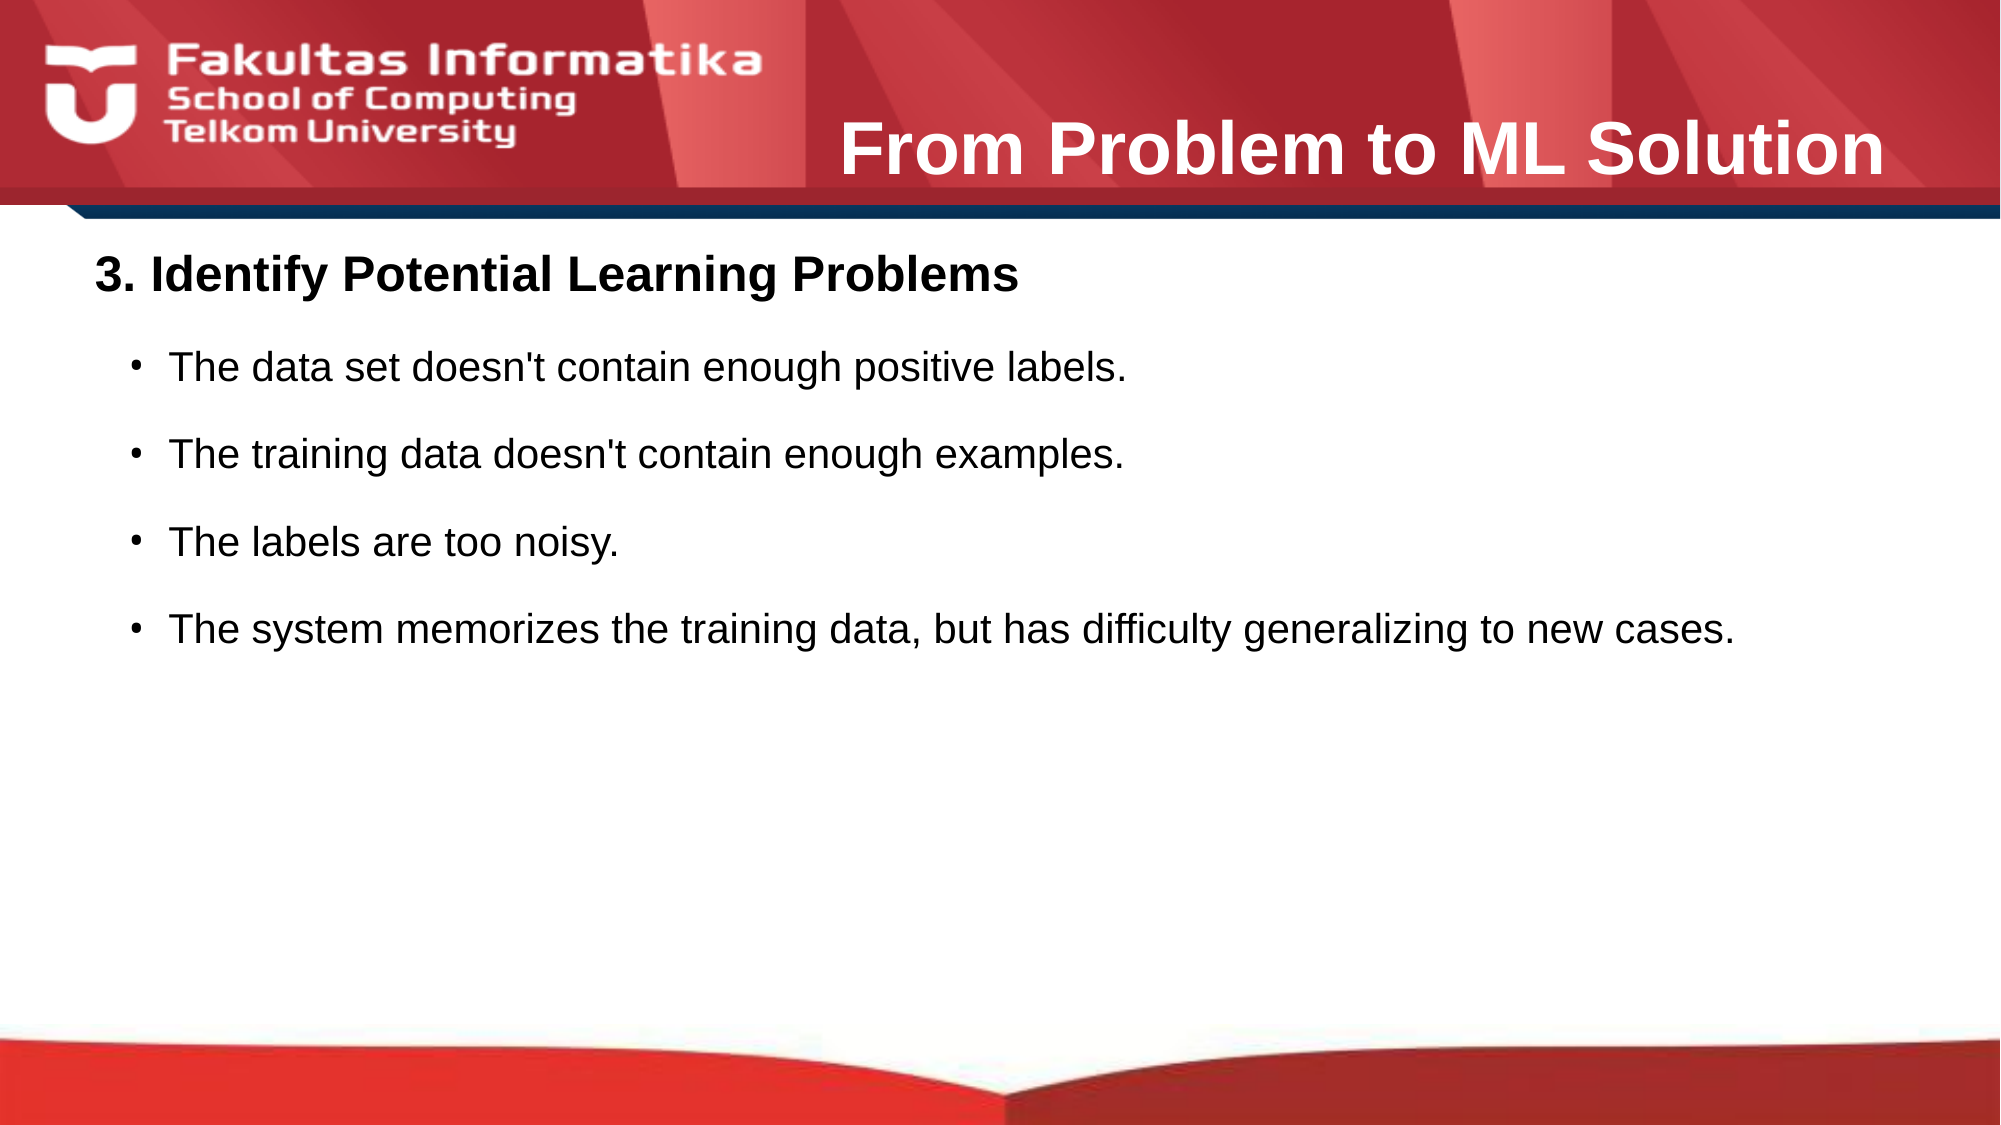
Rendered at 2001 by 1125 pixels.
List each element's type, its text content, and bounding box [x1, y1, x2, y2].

text_box From Problem to ML Solution [98, 61, 1902, 229]
picture [0, 0, 2001, 1125]
title 3. Identify Potential Learning Problems [79, 219, 1901, 324]
list The data set doesn't contain enough positive labels. The training data doesn't contain enough examples. The labels are too noisy. The system memorizes the training data, but has difficulty generalizing to new cases. [79, 324, 1901, 990]
